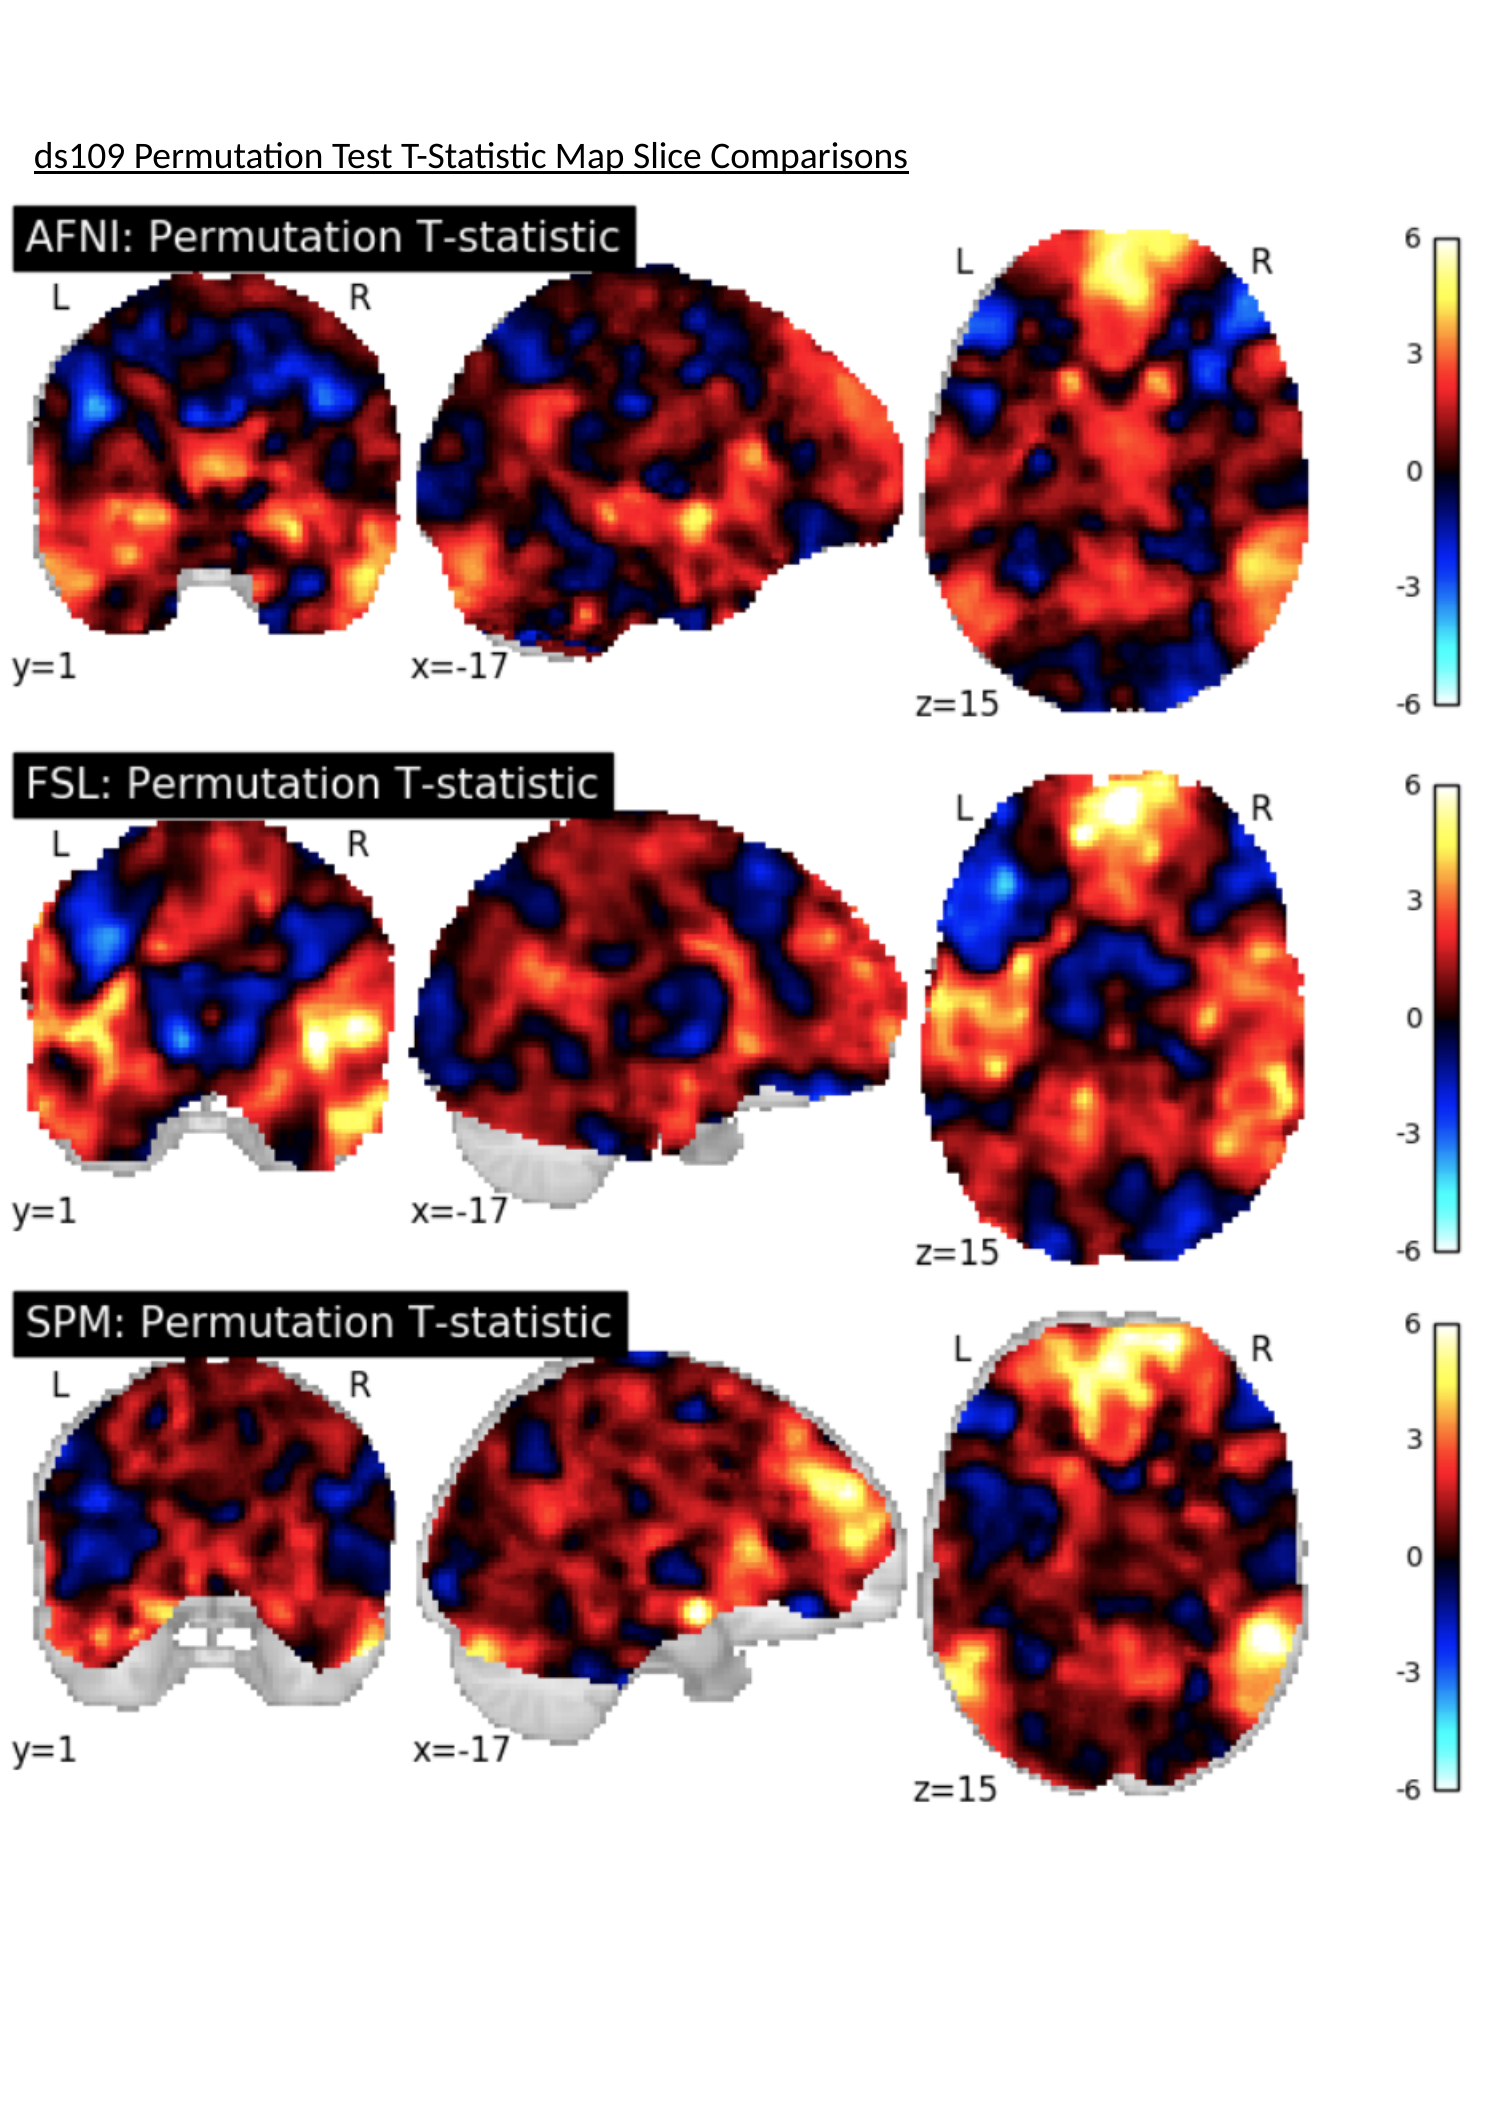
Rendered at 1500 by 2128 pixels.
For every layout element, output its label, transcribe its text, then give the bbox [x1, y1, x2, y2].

picture [0, 193, 1500, 1826]
text_box ds109 Permutation Test T-Statistic Map Slice Comparisons [19, 123, 1384, 184]
